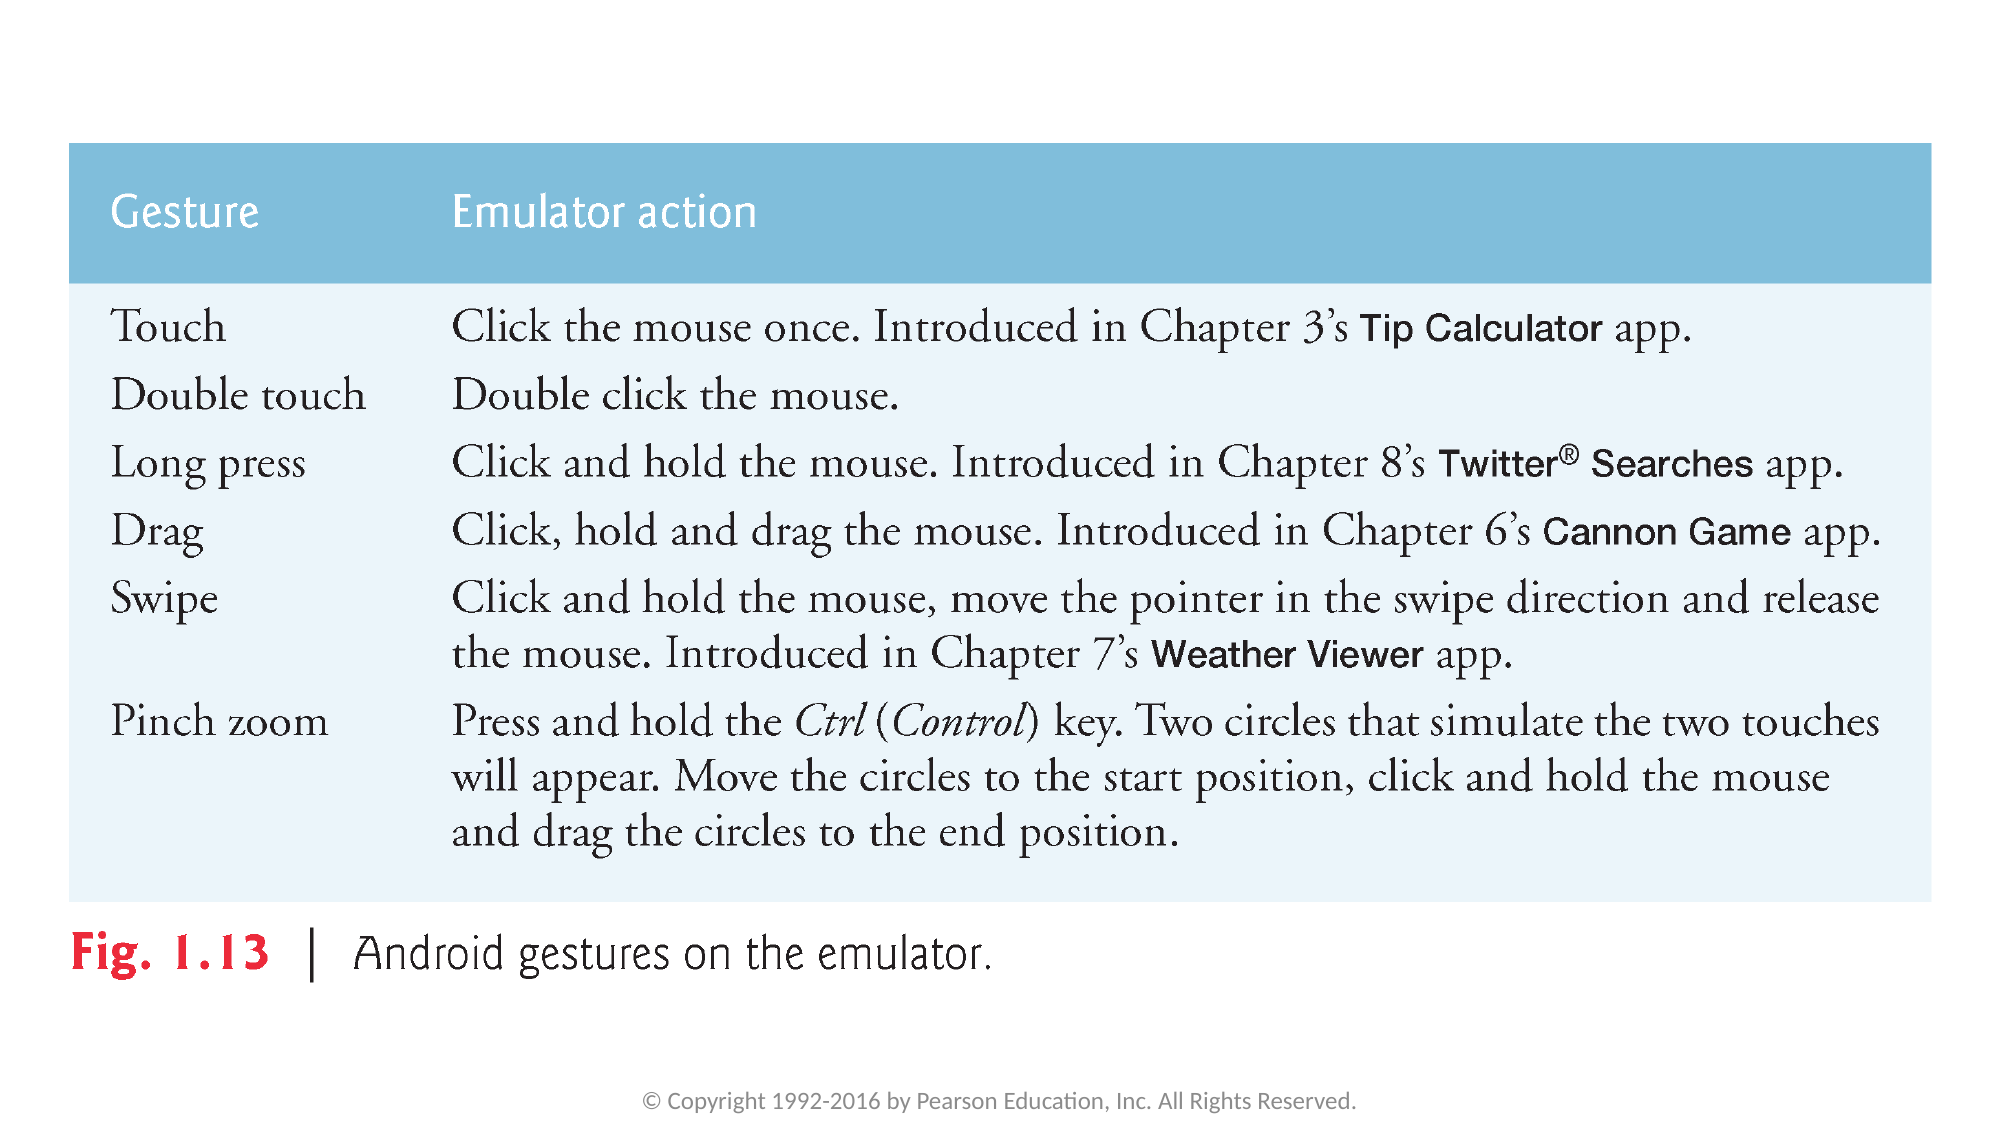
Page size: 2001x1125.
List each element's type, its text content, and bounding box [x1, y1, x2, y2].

picture [0, 74, 2000, 1051]
footer © Copyright 1992-2016 by Pearson Education, Inc. All Rights Reserved. [50, 1085, 1950, 1113]
